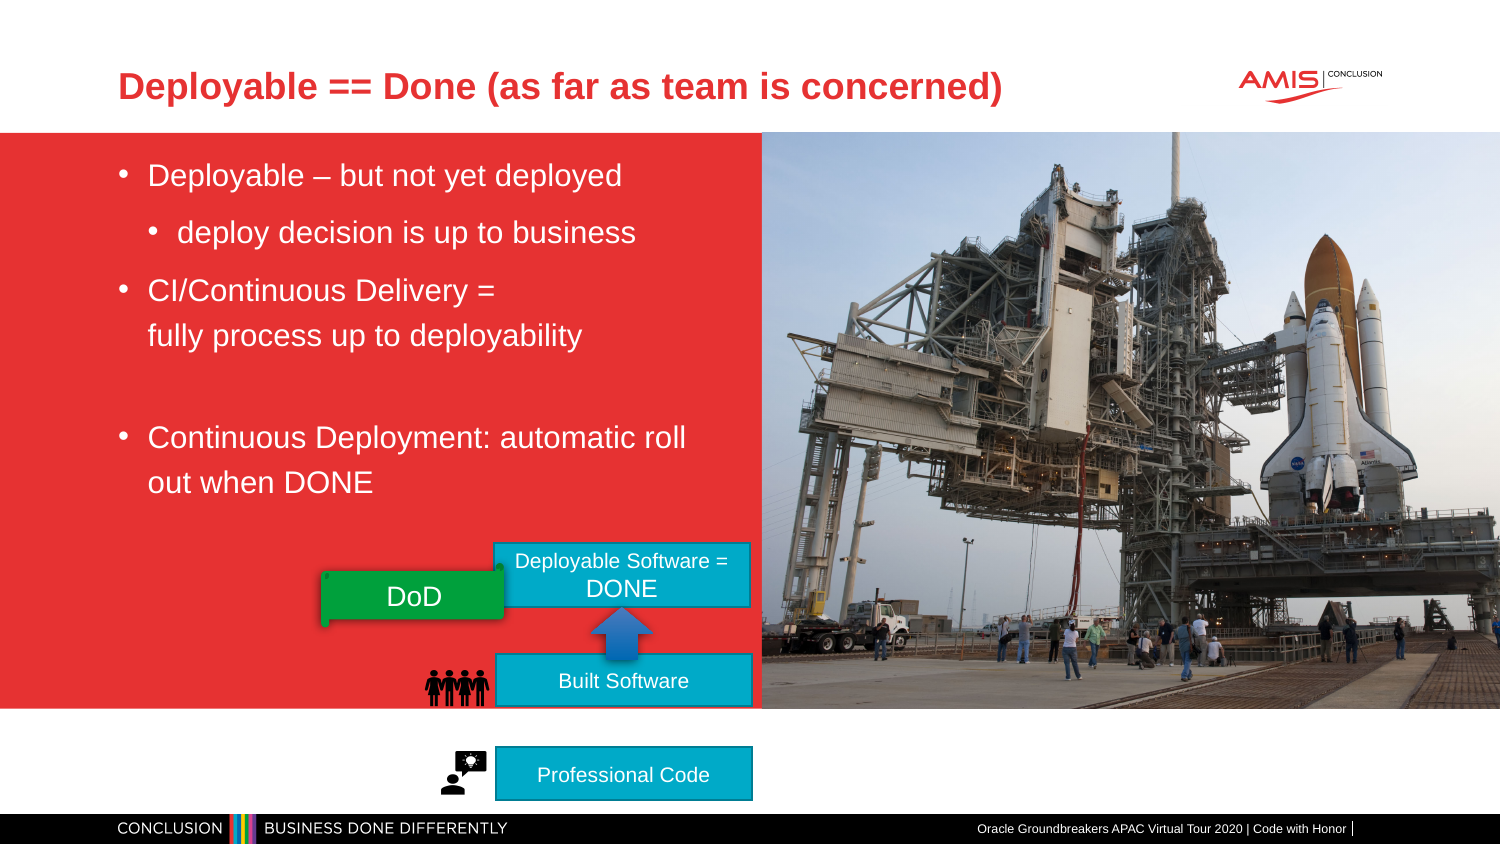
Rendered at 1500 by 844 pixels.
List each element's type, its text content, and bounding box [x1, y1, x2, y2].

picture [431, 746, 496, 799]
picture [420, 657, 494, 719]
picture [761, 132, 1500, 709]
picture [0, 814, 236, 844]
text_box Built Software [495, 653, 753, 707]
list Deployable – but not yet deployed deploy decision is up to business CI/Continuous Delivery = fully process up to deployability Continuous Deployment: automatic roll out when DONE [118, 147, 733, 706]
text_box Professional Code [495, 746, 753, 801]
picture [1205, 59, 1388, 106]
picture [239, 814, 1500, 844]
text_box Deployable Software = DONE [493, 542, 751, 608]
text_box DoD [321, 563, 504, 628]
text_box [590, 606, 654, 660]
footer Oracle Groundbreakers APAC Virtual Tour 2020 | Code with Honor [814, 820, 1347, 839]
title Deployable == Done (as far as team is concerned) [118, 47, 1205, 130]
